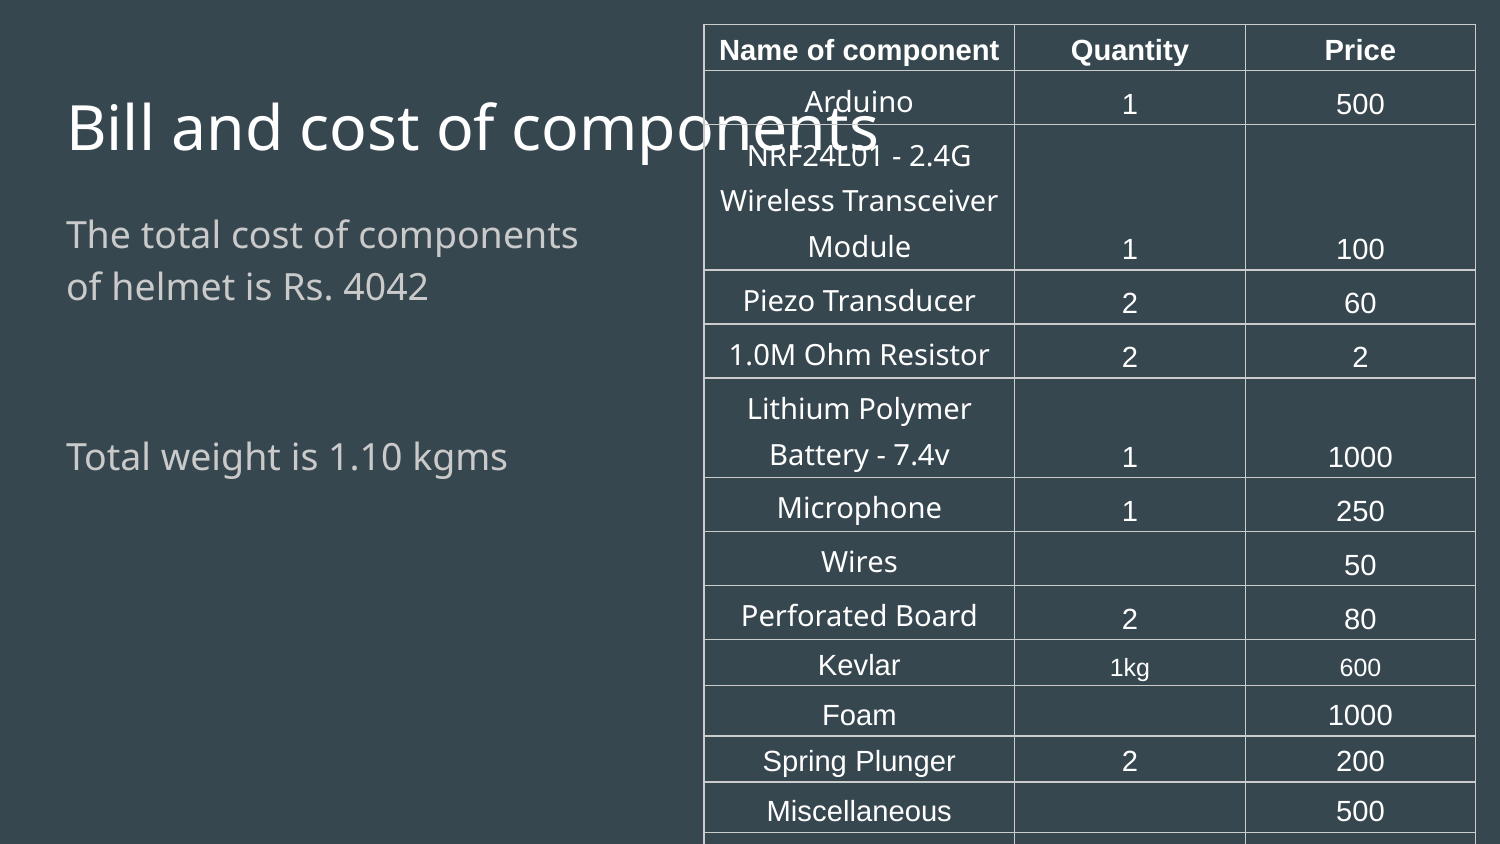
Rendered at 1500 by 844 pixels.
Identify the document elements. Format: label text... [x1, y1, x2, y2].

table_cell 60 [1246, 271, 1475, 323]
table_cell 1 [1015, 125, 1245, 269]
table_cell Kevlar [705, 640, 1014, 685]
table_cell 1000 [1246, 686, 1475, 735]
table_cell 1kg [1015, 640, 1245, 685]
table_cell 250 [1246, 478, 1475, 531]
table_cell 4042 [1246, 833, 1475, 844]
table_cell 50 [1246, 532, 1475, 585]
table_cell 1000 [1246, 379, 1475, 477]
table_cell 2 [1015, 325, 1245, 377]
table_cell 1 [1015, 71, 1245, 124]
table_cell [1015, 532, 1245, 585]
table_cell Foam [705, 686, 1014, 735]
table_cell Piezo Transducer [705, 271, 1014, 323]
table_cell 2 [1015, 271, 1245, 323]
table_cell 100 [1246, 125, 1475, 269]
table_cell 80 [1246, 586, 1475, 639]
table_cell Microphone [705, 478, 1014, 531]
table_cell Lithium Polymer Battery - 7.4v [705, 379, 1014, 477]
table_cell 2 [1015, 586, 1245, 639]
table_cell Miscellaneous [705, 783, 1014, 832]
table_cell Wires [705, 532, 1014, 585]
table_cell NRF24L01 - 2.4G Wireless Transceiver Module [705, 125, 1014, 269]
table_cell Perforated Board [705, 586, 1014, 639]
table_header Name of component [705, 25, 1014, 70]
table_cell Total [705, 833, 1014, 844]
table_cell 1 [1015, 478, 1245, 531]
table_cell 500 [1246, 783, 1475, 832]
table_cell 200 [1246, 737, 1475, 781]
table_cell 600 [1246, 640, 1475, 685]
table_cell [1015, 783, 1245, 832]
table_cell [1015, 686, 1245, 735]
table_cell Spring Plunger [705, 737, 1014, 781]
table_cell 2 [1015, 737, 1245, 781]
table_cell 1.0M Ohm Resistor [705, 325, 1014, 377]
list The total cost of components of helmet is Rs. 4042 Total weight is 1.10 kgms [51, 189, 621, 750]
title Bill and cost of components [51, 72, 703, 167]
table_cell Arduino [705, 71, 1014, 124]
table_cell 2 [1246, 325, 1475, 377]
table_header Price [1246, 25, 1475, 70]
table_header Quantity [1015, 25, 1245, 70]
table_cell 500 [1246, 71, 1475, 124]
table_cell 1 [1015, 379, 1245, 477]
table_cell [1015, 833, 1245, 844]
